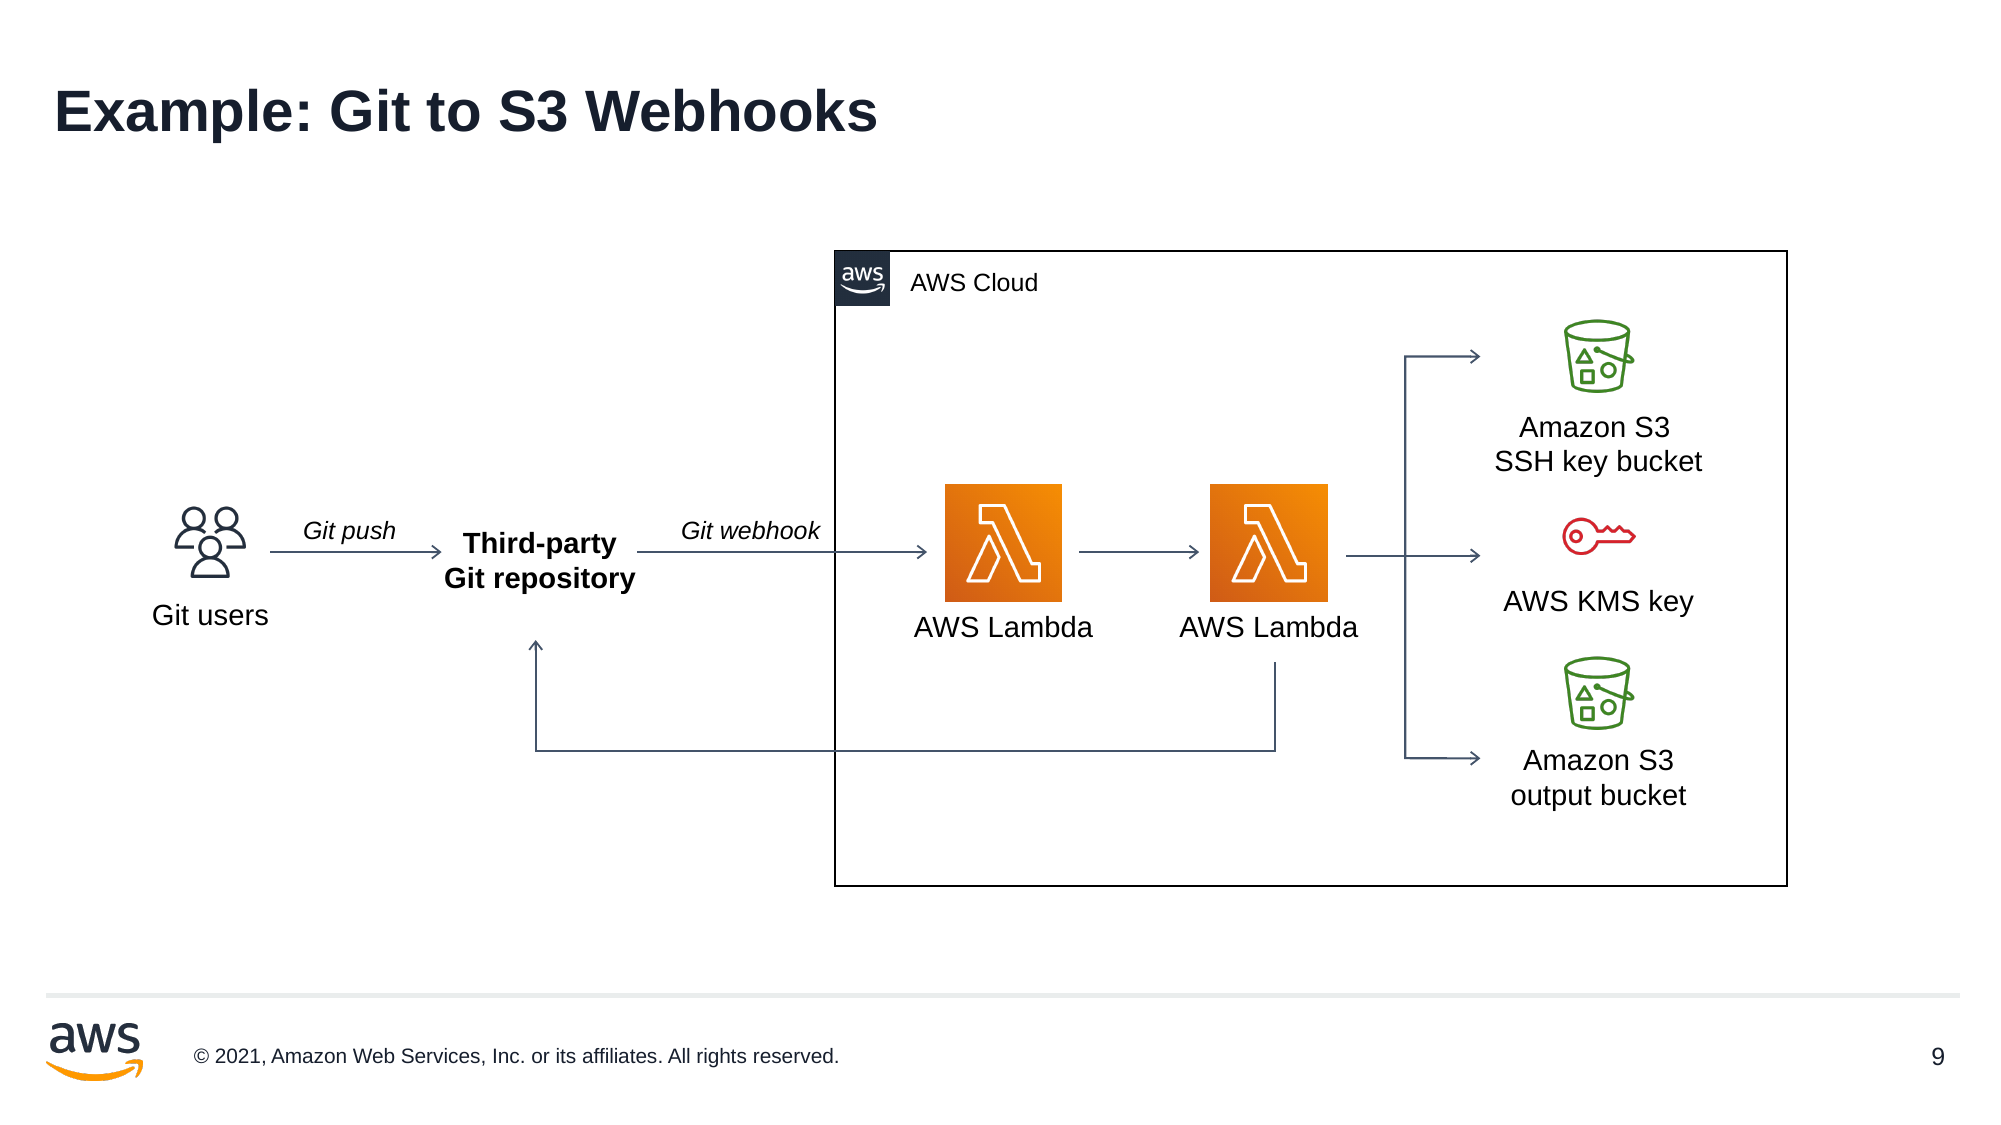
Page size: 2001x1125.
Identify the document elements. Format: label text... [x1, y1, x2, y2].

picture [1560, 317, 1638, 395]
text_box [1345, 356, 1481, 759]
text_box AWS Lambda [1145, 601, 1345, 651]
text_box Git webhook [627, 507, 875, 553]
text_box Git users [86, 589, 335, 639]
picture [1560, 654, 1638, 732]
text_box Amazon S3 output bucket [1475, 734, 1723, 819]
text_box AWS Lambda [879, 601, 1128, 651]
picture [170, 503, 249, 581]
slide_number 9 [1493, 1025, 1961, 1086]
picture [1210, 484, 1328, 602]
footer © 2021, Amazon Web Services, Inc. or its affiliates. All rights reserved. [178, 1025, 911, 1086]
picture [835, 251, 890, 306]
picture [1560, 498, 1638, 576]
text_box Git push [249, 507, 474, 553]
title Example: Git to S3 Webhooks [39, 59, 1961, 166]
text_box [528, 640, 1276, 752]
picture [46, 1023, 143, 1081]
picture [945, 484, 1062, 602]
text_box AWS KMS key [1481, 574, 1723, 625]
text_box AWS Cloud [834, 250, 1788, 887]
text_box Third-party Git repository [426, 517, 654, 602]
text_box Amazon S3 SSH key bucket [1481, 400, 1723, 486]
